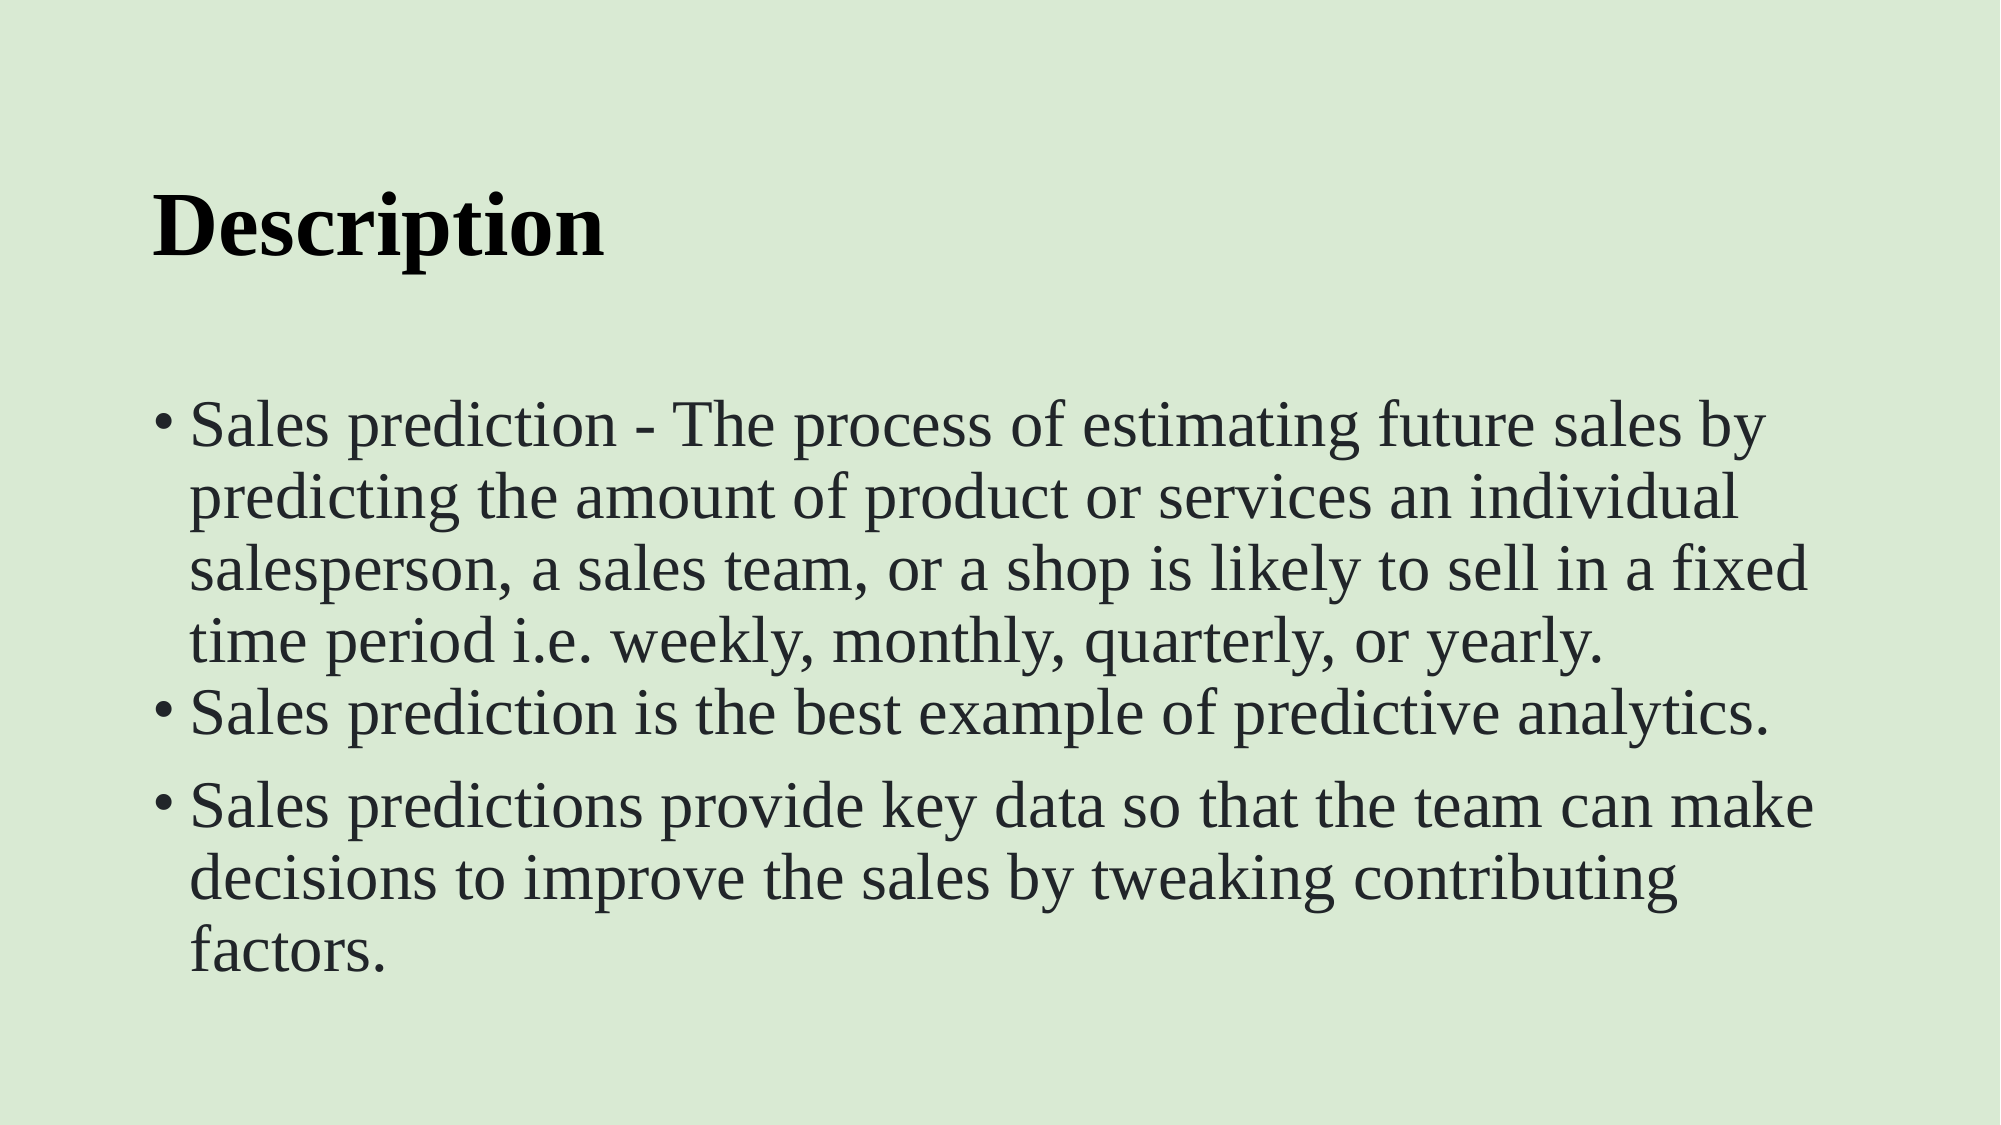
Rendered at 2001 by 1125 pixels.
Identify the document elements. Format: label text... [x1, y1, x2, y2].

list Sales prediction - The process of estimating future sales by predicting the amount of product or services an individual salesperson, a sales team, or a shop is likely to sell in a fixed time period i.e. weekly, monthly, quarterly, or yearly. Sales prediction is the best example of predictive analytics. Sales predictions provide key data so that the team can make decisions to improve the sales by tweaking contributing factors. [137, 381, 1863, 1096]
title Description [137, 117, 1863, 335]
